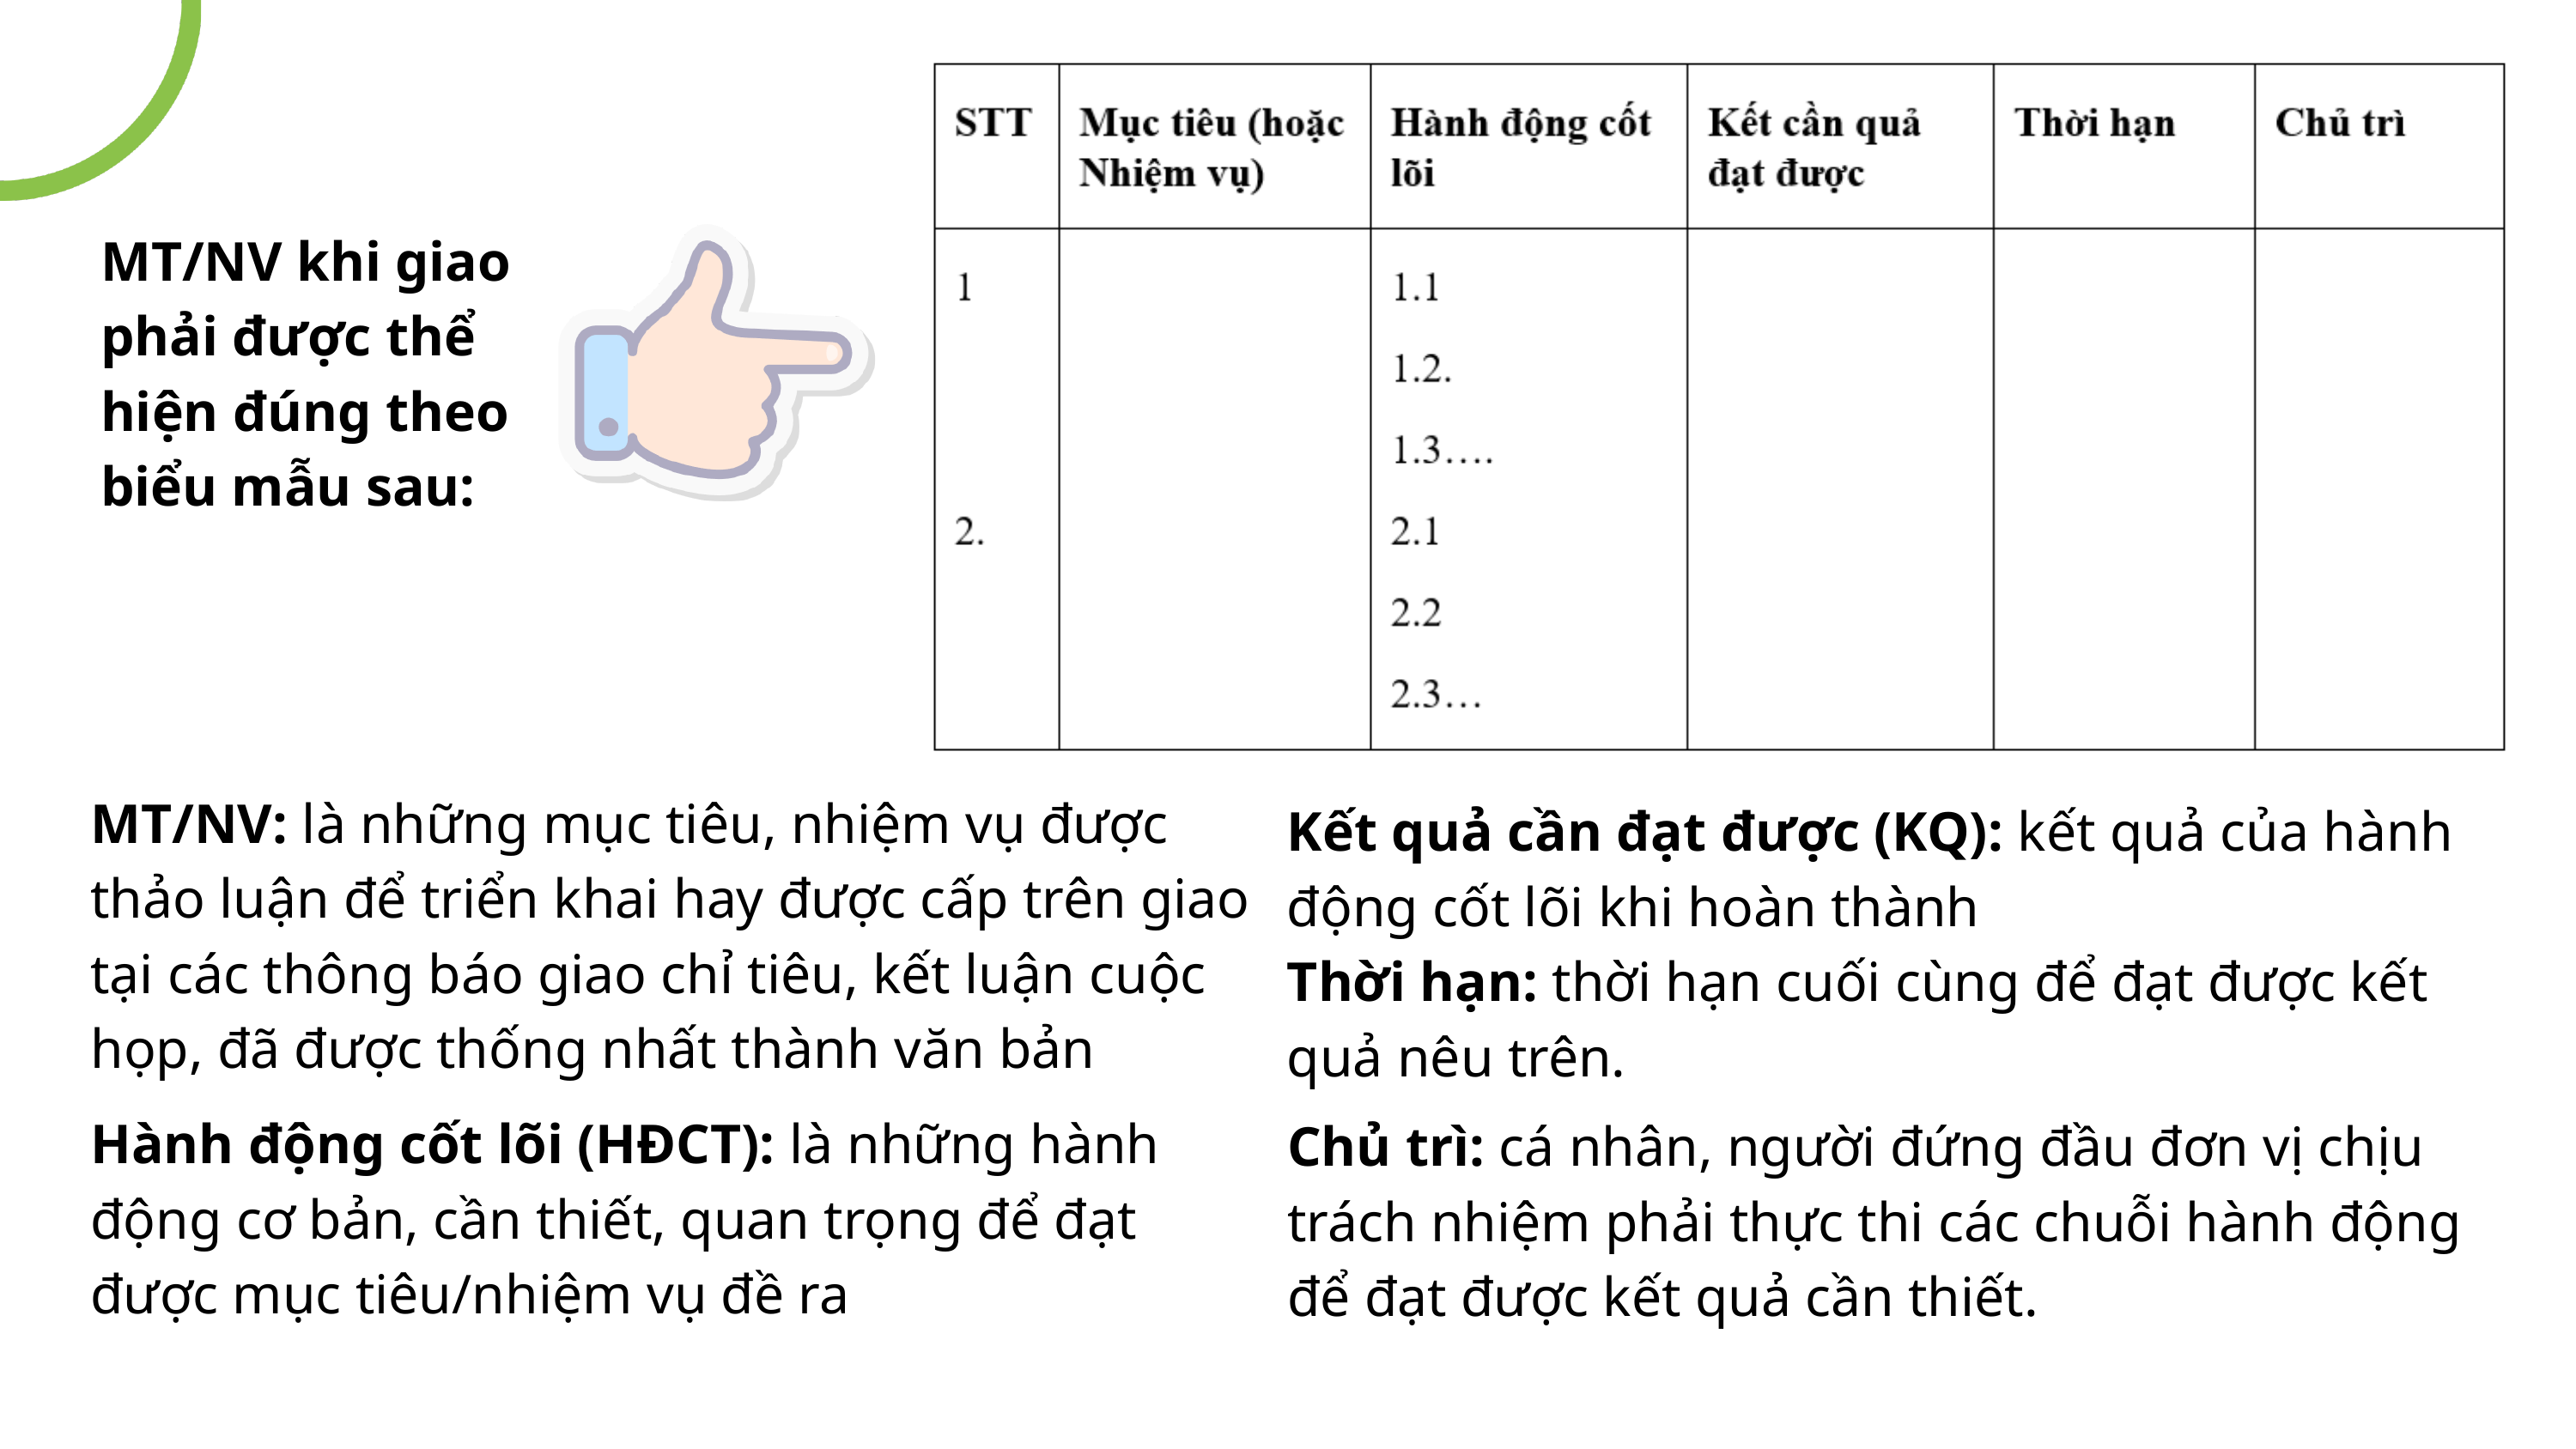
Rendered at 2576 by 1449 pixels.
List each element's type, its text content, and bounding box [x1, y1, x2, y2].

text_box [557, 224, 876, 501]
text_box [923, 55, 2516, 758]
text_box [0, 0, 202, 202]
text_box Chủ trì: cá nhân, người đứng đầu đơn vị chịu trách nhiệm phải thực thi các chuỗi hành động để đạt được kết quả cần thiết. [1287, 1163, 2485, 1328]
text_box MT/NV: là những mục tiêu, nhiệm vụ được thảo luận để triển khai hay được cấp trên giao tại các thông báo giao chỉ tiêu, kết luận cuộc họp, đã được thống nhất thành văn bản [90, 779, 1288, 1080]
text_box MT/NV khi giao phải được thể hiện đúng theo biểu mẫu sau: [100, 215, 557, 592]
text_box Kết quả cần đạt được (KQ): kết quả của hành động cốt lõi khi hoàn thành Thời hạn: thời hạn cuối cùng để đạt được kết quả nêu trên. [1287, 786, 2486, 1163]
text_box Hành động cốt lõi (HĐCT): là những hành động cơ bản, cần thiết, quan trọng để đạt được mục tiêu/nhiệm vụ đề ra [90, 1099, 1260, 1325]
